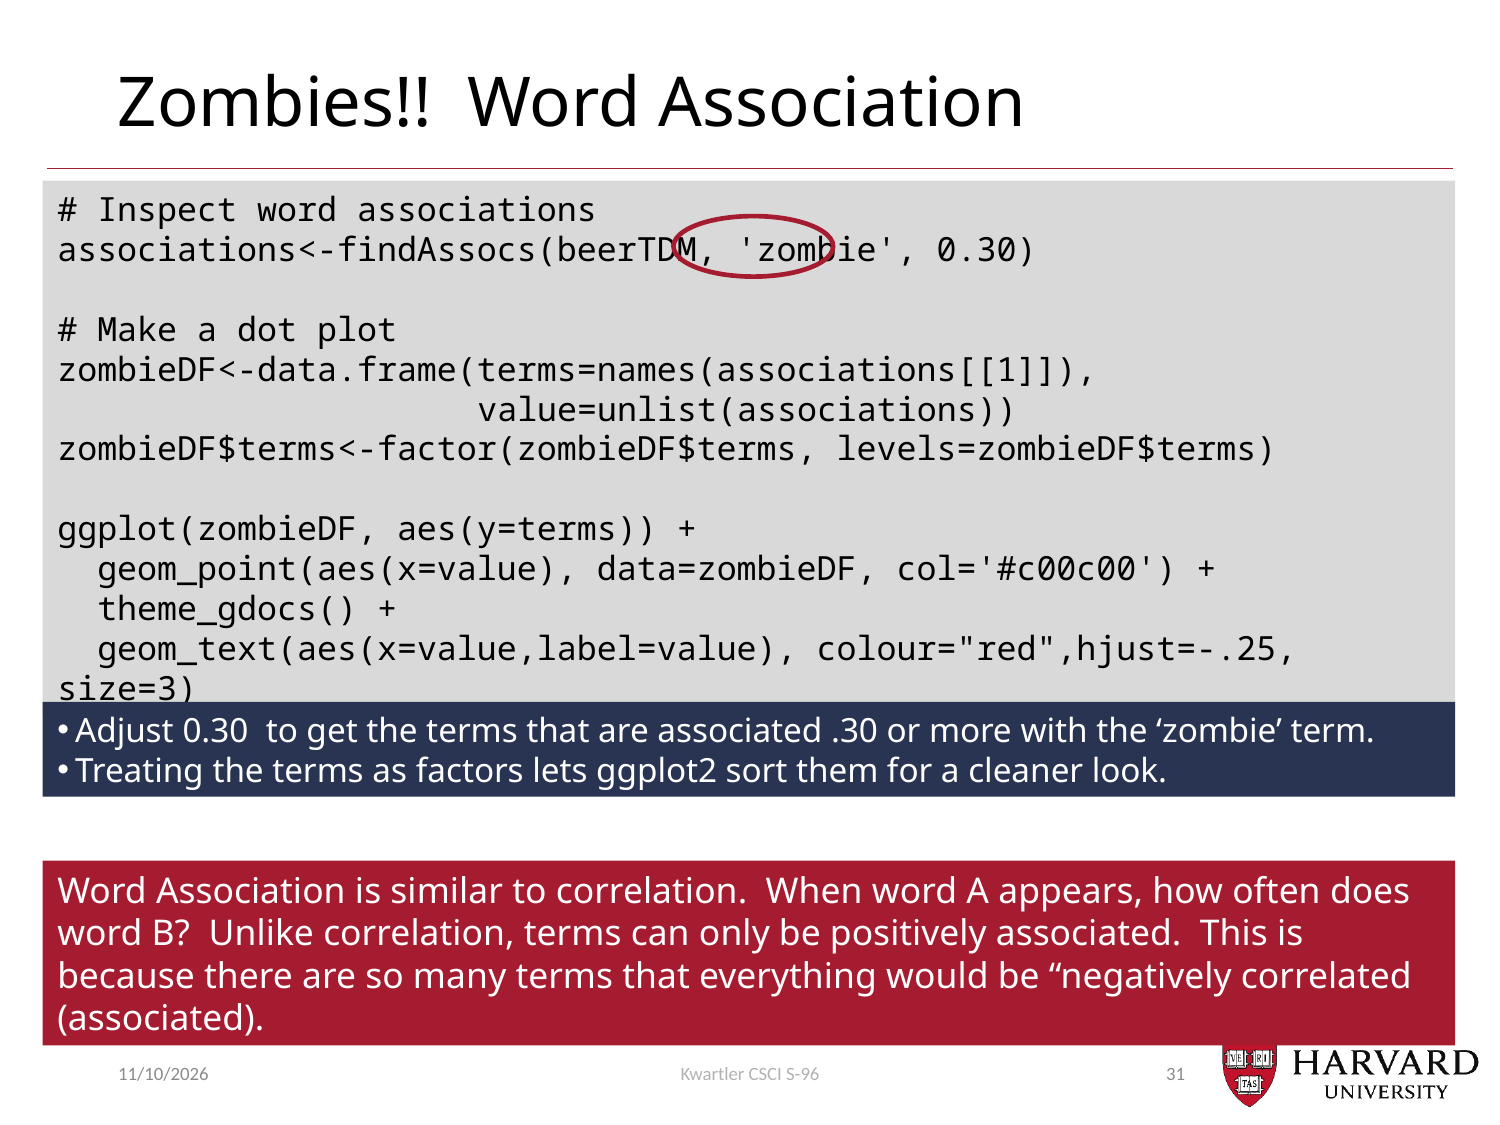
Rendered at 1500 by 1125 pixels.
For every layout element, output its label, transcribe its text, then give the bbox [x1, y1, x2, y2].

text_box Adjust 0.30 to get the terms that are associated .30 or more with the ‘zombie’ term. Treating the terms as factors lets ggplot2 sort them for a cleaner look. [42, 701, 1456, 797]
text_box Zombies!! Word Association [103, 59, 1397, 157]
text_box [672, 215, 835, 278]
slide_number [103, 1046, 441, 1103]
slide_number 31 [1059, 1046, 1200, 1103]
text_box # Inspect word associations associations<-findAssocs(beerTDM, 'zombie', 0.30) # Make a dot plot zombieDF<-data.frame(terms=names(associations[[1]]), value=unlist(associations)) zombieDF$terms<-factor(zombieDF$terms, levels=zombieDF$terms) ggplot(zombieDF, aes(y=terms)) + geom_point(aes(x=value), data=zombieDF, col='#c00c00') + theme_gdocs() + geom_text(aes(x=value,label=value), colour="red",hjust=-.25, size=3) [42, 180, 1456, 701]
picture [1200, 1024, 1500, 1125]
footer Kwartler CSCI S-96 [496, 1046, 1004, 1103]
text_box Word Association is similar to correlation. When word A appears, how often does word B? Unlike correlation, terms can only be positively associated. This is because there are so many terms that everything would be “negatively correlated (associated). [42, 860, 1456, 1046]
